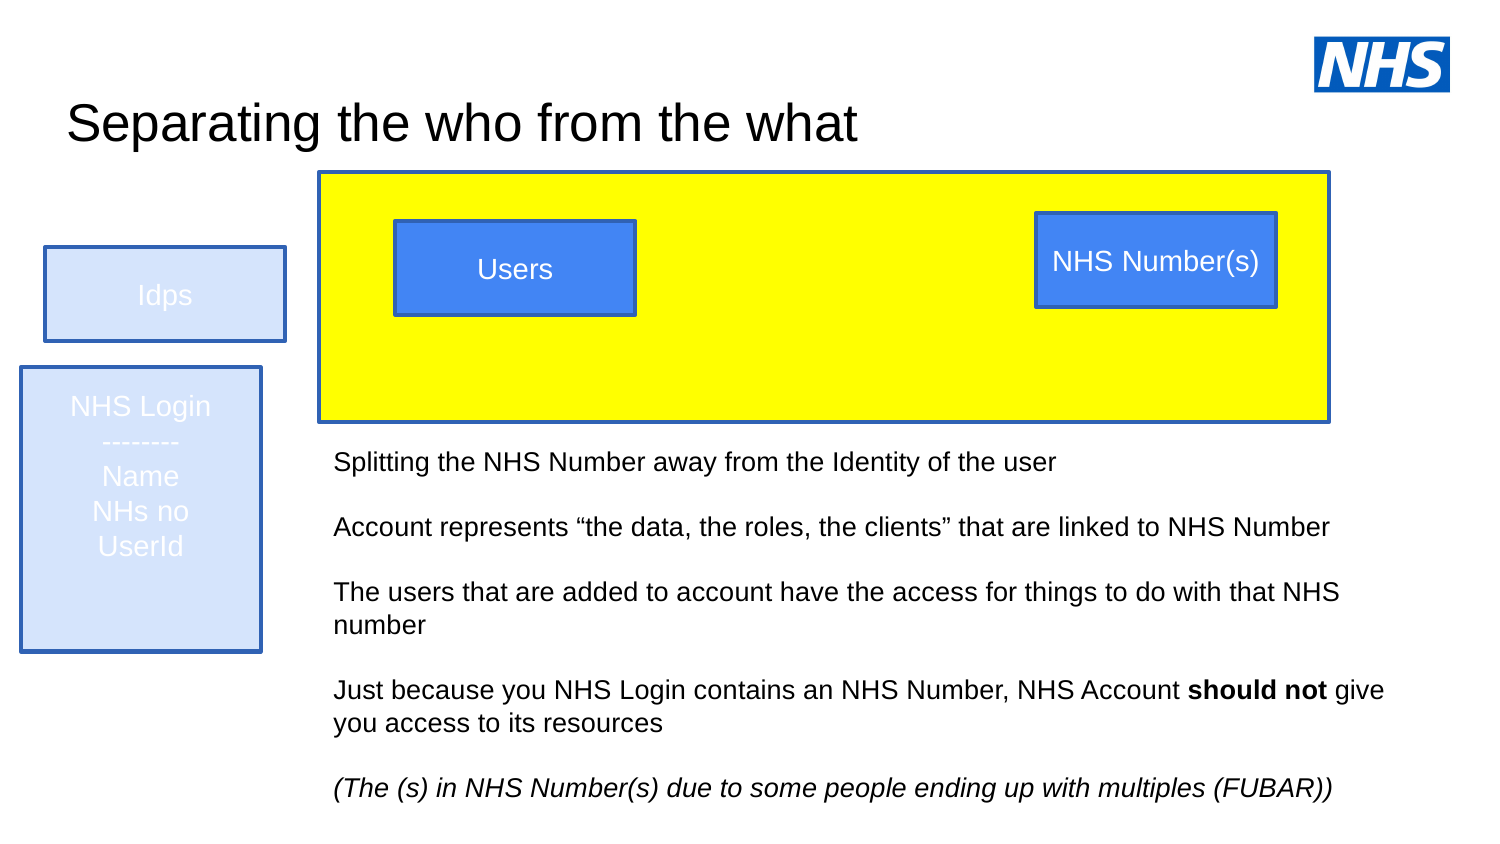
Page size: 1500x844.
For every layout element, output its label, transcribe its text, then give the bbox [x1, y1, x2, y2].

title Separating the who from the what [51, 72, 1449, 167]
text_box Users [393, 219, 637, 317]
text_box Splitting the NHS Number away from the Identity of the user Account represents “the data, the roles, the clients” that are linked to NHS Number The users that are added to account have the access for things to do with that NHS number Just because you NHS Login contains an NHS Number, NHS Account should not give you access to its resources (The (s) in NHS Number(s) due to some people ending up with multiples (FUBAR)) [318, 436, 1417, 811]
text_box Idps [43, 245, 287, 343]
picture [1312, 33, 1453, 95]
text_box NHS Number(s) [1034, 211, 1278, 309]
text_box NHS Login -------- Name NHs no UserId [19, 365, 263, 654]
text_box [317, 170, 1331, 424]
